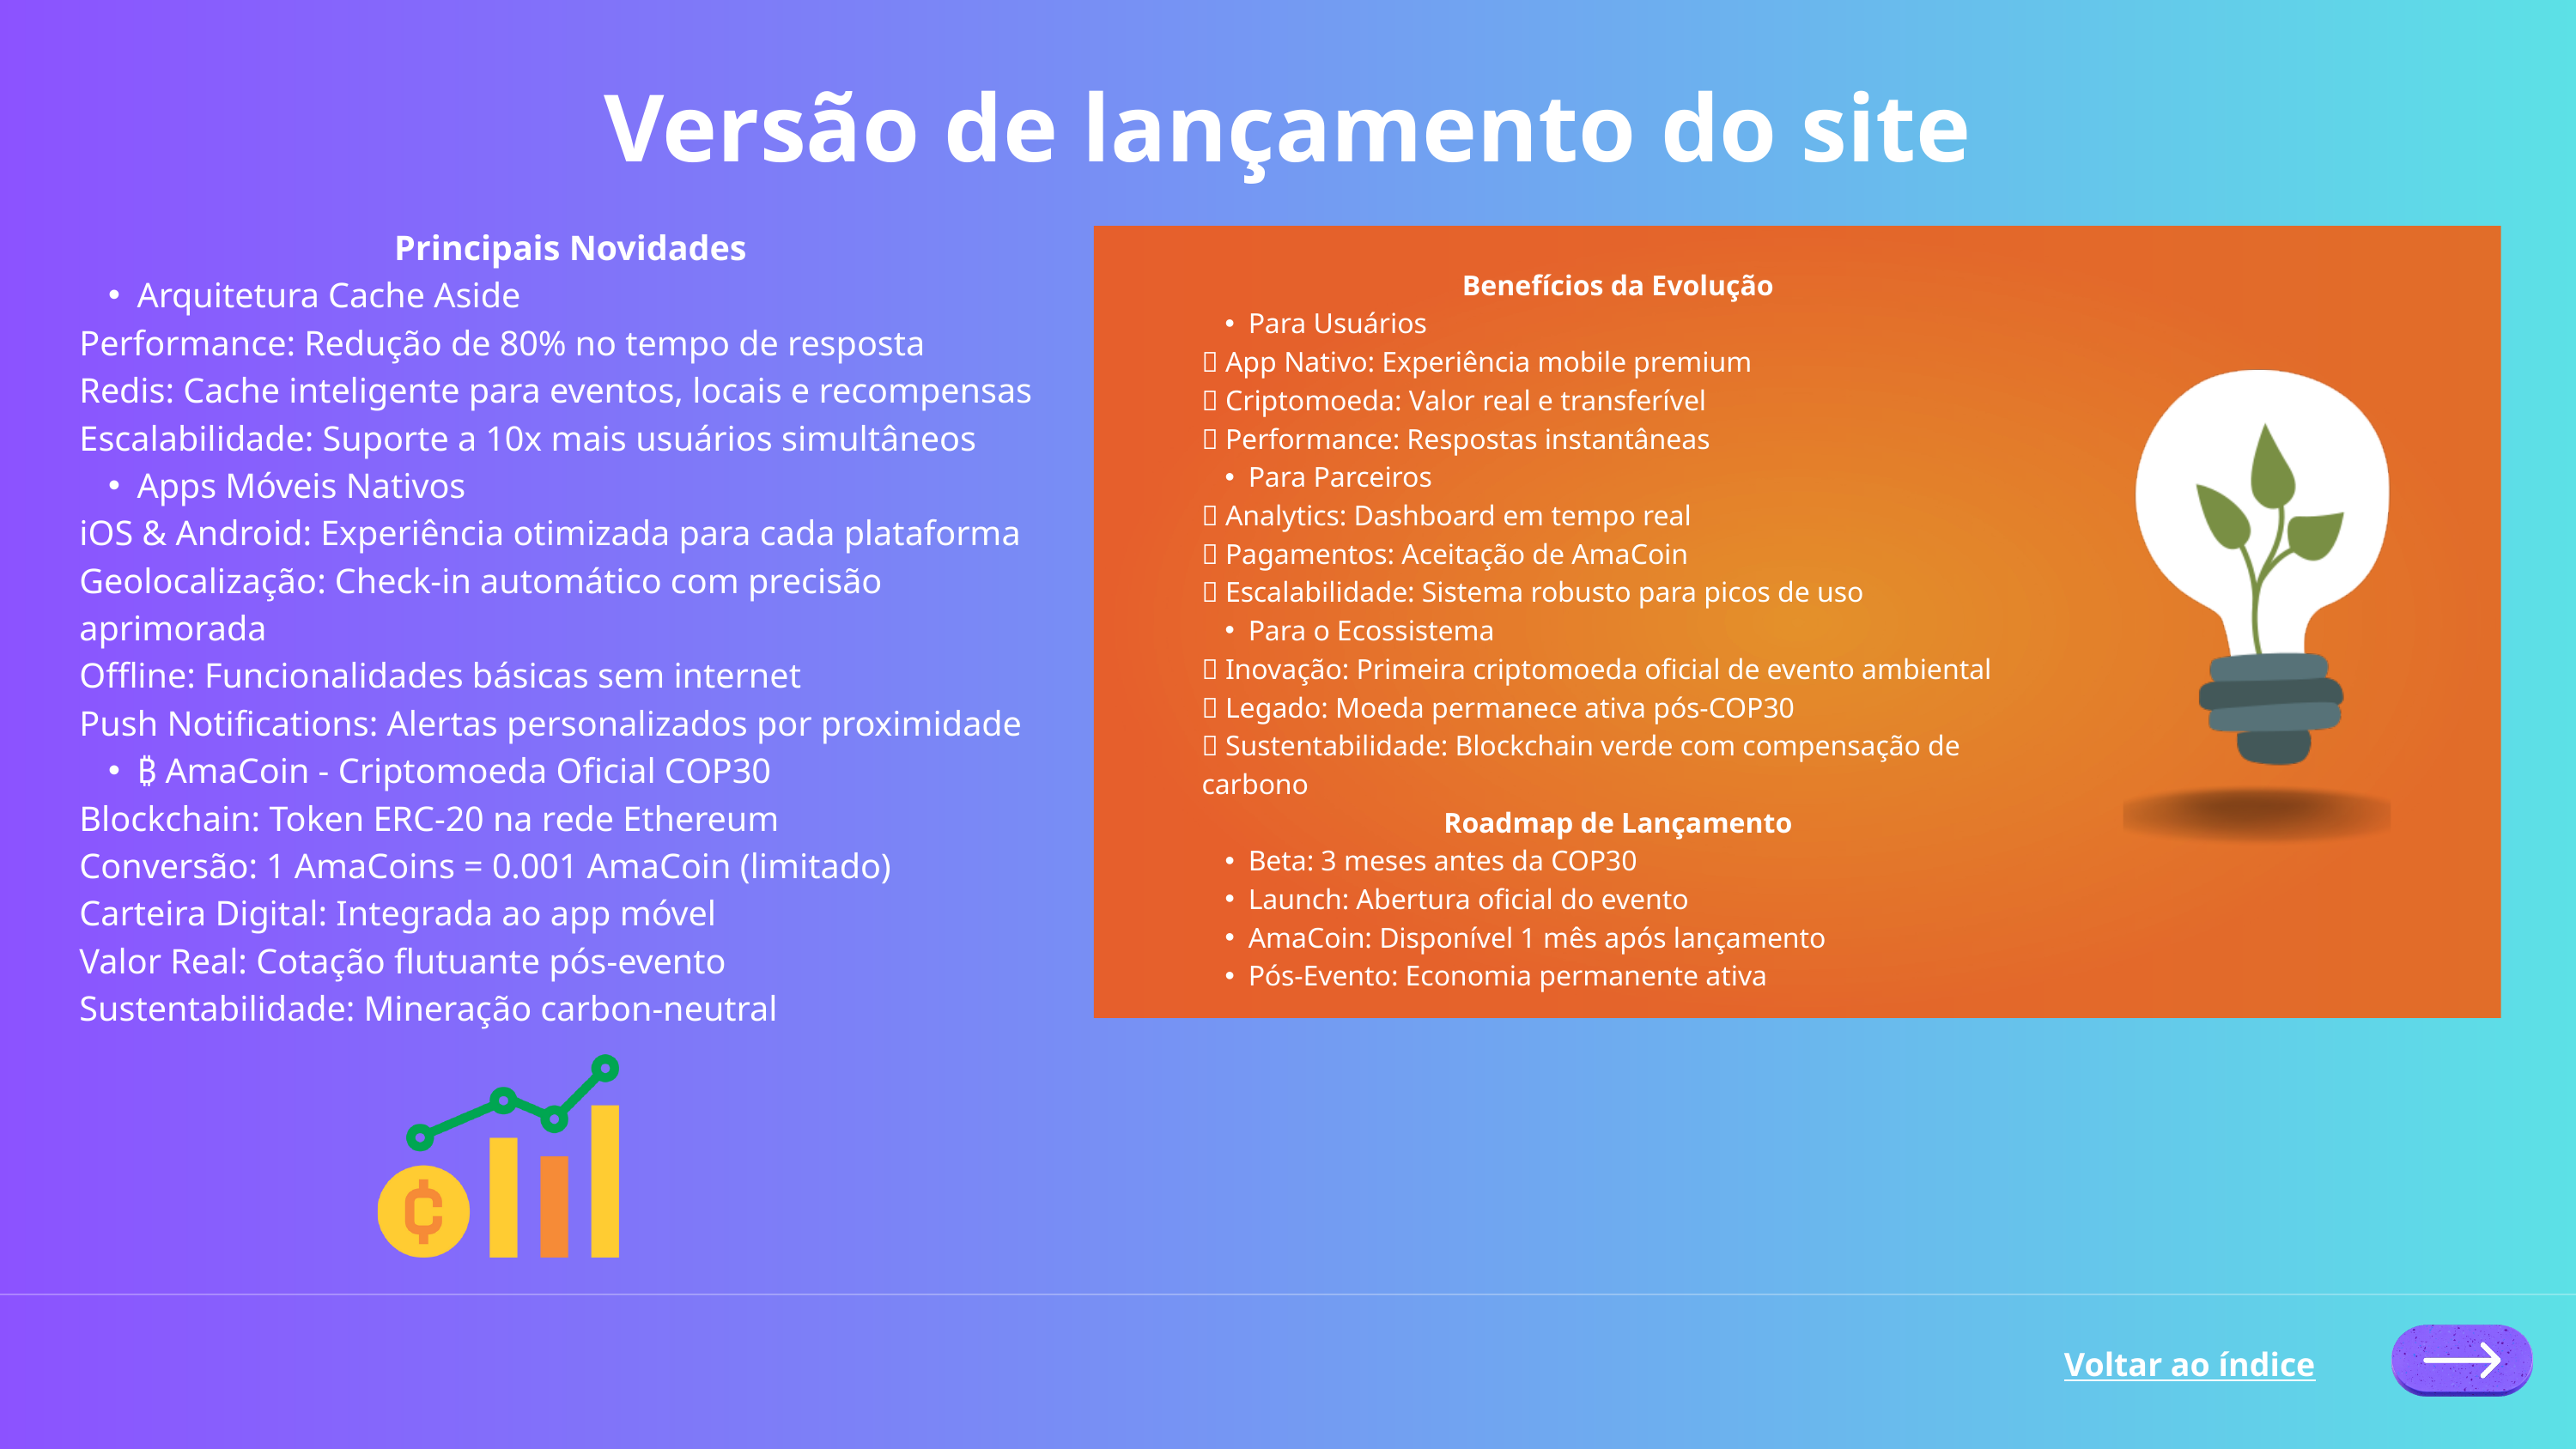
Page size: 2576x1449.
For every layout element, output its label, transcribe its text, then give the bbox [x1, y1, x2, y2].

text_box Principais Novidades Arquitetura Cache Aside Performance: Redução de 80% no tempo de resposta Redis: Cache inteligente para eventos, locais e recompensas Escalabilidade: Suporte a 10x mais usuários simultâneos Apps Móveis Nativos iOS & Android: Experiência otimizada para cada plataforma Geolocalização: Check-in automático com precisão aprimorada Offline: Funcionalidades básicas sem internet Push Notifications: Alertas personalizados por proximidade ₿ AmaCoin - Criptomoeda Oficial COP30 Blockchain: Token ERC-20 na rede Ethereum Conversão: 1 AmaCoins = 0.001 AmaCoin (limitado) Carteira Digital: Integrada ao app móvel Valor Real: Cotação flutuante pós-evento Sustentabilidade: Mineração carbon-neutral [79, 219, 1062, 1028]
text_box [2423, 1342, 2501, 1379]
text_box Benefícios da Evolução Para Usuários ✅ App Nativo: Experiência mobile premium ✅ Criptomoeda: Valor real e transferível ✅ Performance: Respostas instantâneas Para Parceiros ✅ Analytics: Dashboard em tempo real ✅ Pagamentos: Aceitação de AmaCoin ✅ Escalabilidade: Sistema robusto para picos de uso Para o Ecossistema ✅ Inovação: Primeira criptomoeda oficial de evento ambiental ✅ Legado: Moeda permanece ativa pós-COP30 ✅ Sustentabilidade: Blockchain verde com compensação de carbono Roadmap de Lançamento Beta: 3 meses antes da COP30 Launch: Abertura oficial do evento AmaCoin: Disponível 1 mês após lançamento Pós-Evento: Economia permanente ativa [1201, 262, 2035, 992]
text_box Versão de lançamento do site [498, 59, 2078, 181]
text_box Voltar ao índice [1878, 1337, 2316, 1383]
text_box [1093, 226, 2501, 1018]
text_box [2391, 1325, 2534, 1397]
text_box [377, 1054, 620, 1258]
text_box [2123, 784, 2391, 847]
text_box [2119, 356, 2391, 767]
